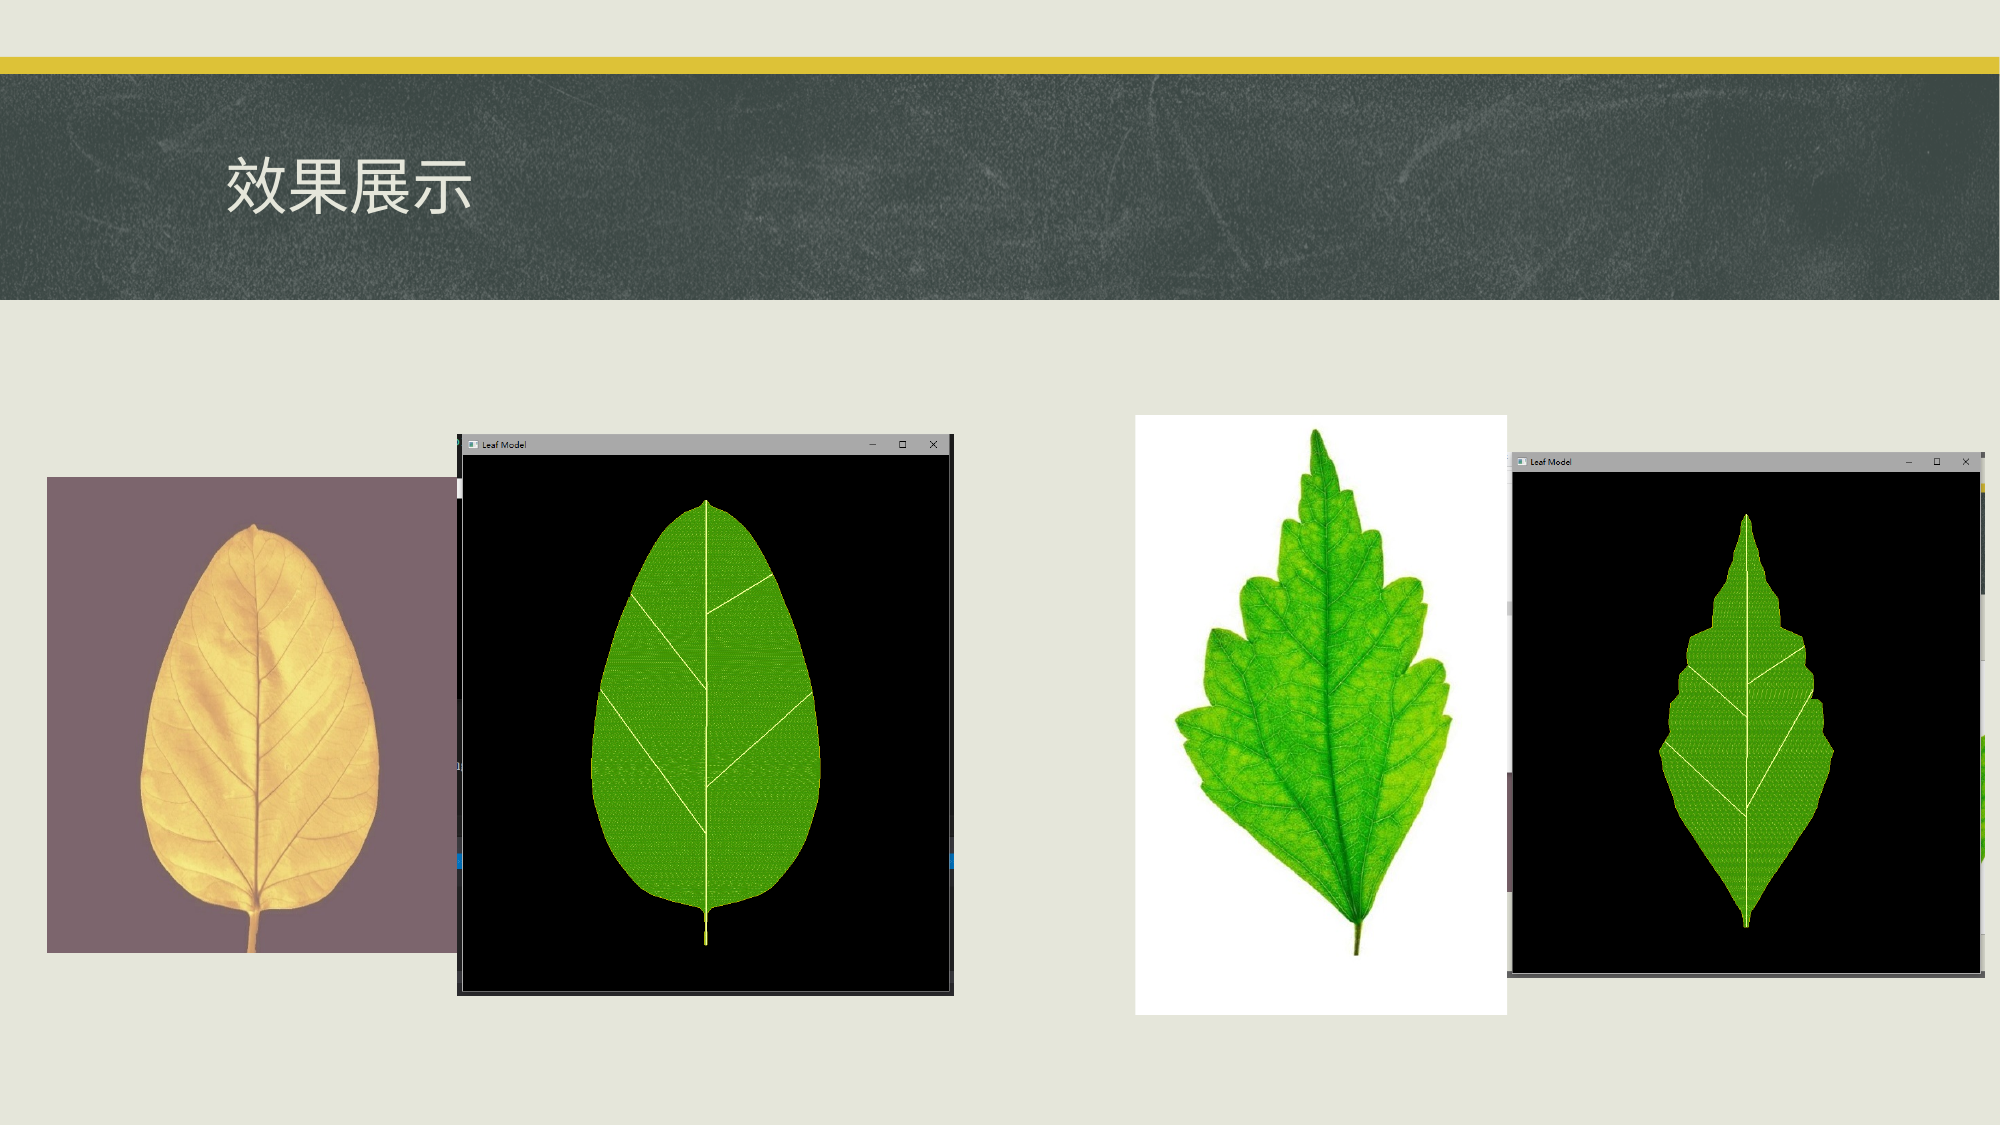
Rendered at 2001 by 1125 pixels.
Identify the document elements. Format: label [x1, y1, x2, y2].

picture [0, 74, 2000, 300]
text_box [209, 76, 1790, 300]
picture [457, 434, 954, 996]
list [47, 477, 457, 953]
picture [1135, 415, 1985, 1015]
